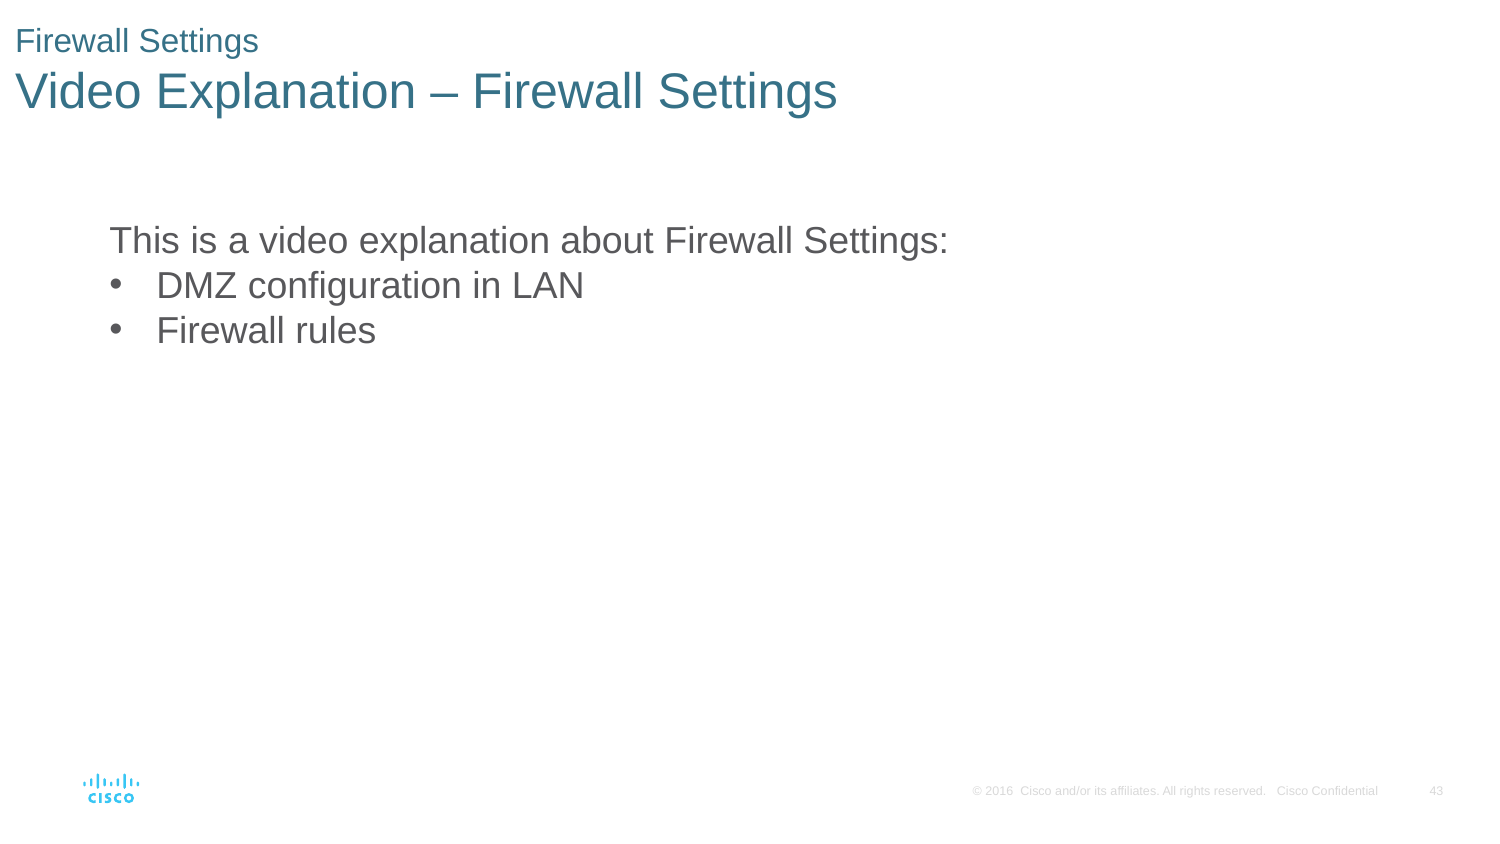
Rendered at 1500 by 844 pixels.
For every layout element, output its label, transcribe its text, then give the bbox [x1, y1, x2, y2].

text_box This is a video explanation about Firewall Settings: DMZ configuration in LAN Firewall rules [94, 208, 965, 359]
title Firewall Settings Video Explanation – Firewall Settings [0, 6, 1500, 131]
